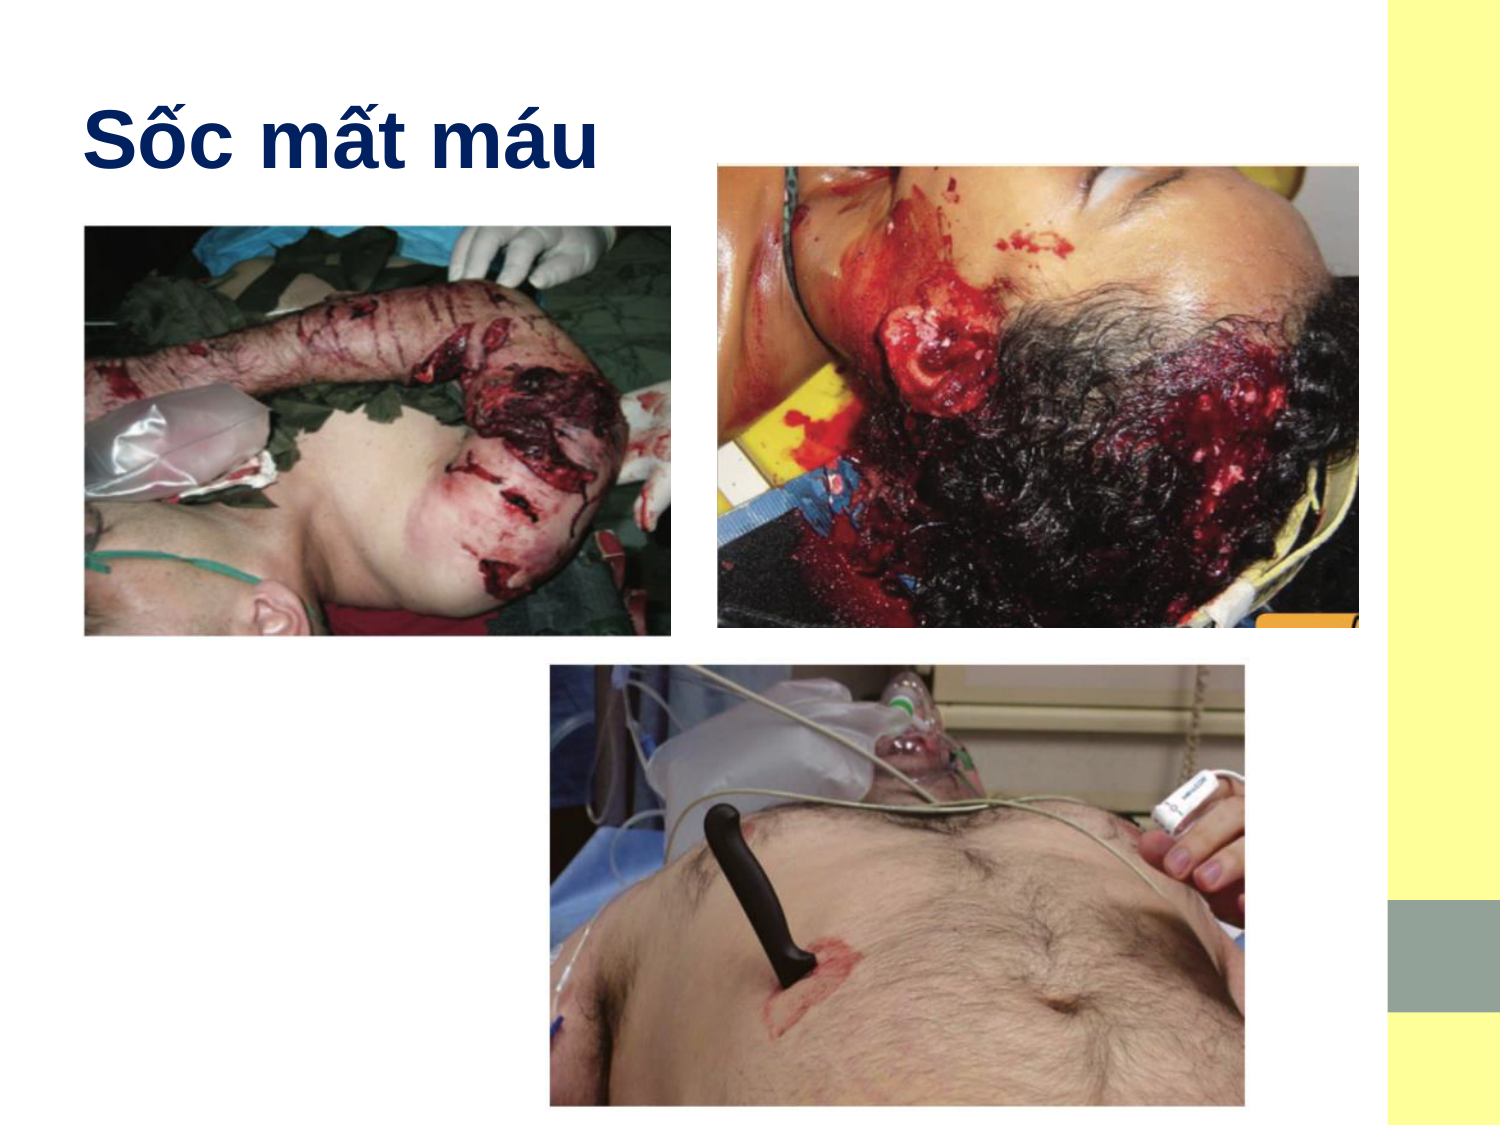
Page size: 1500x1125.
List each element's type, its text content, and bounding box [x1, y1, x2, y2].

picture [82, 223, 672, 642]
picture [716, 163, 1359, 628]
picture [545, 657, 1250, 1112]
title Sốc mất máu [75, 63, 1325, 208]
